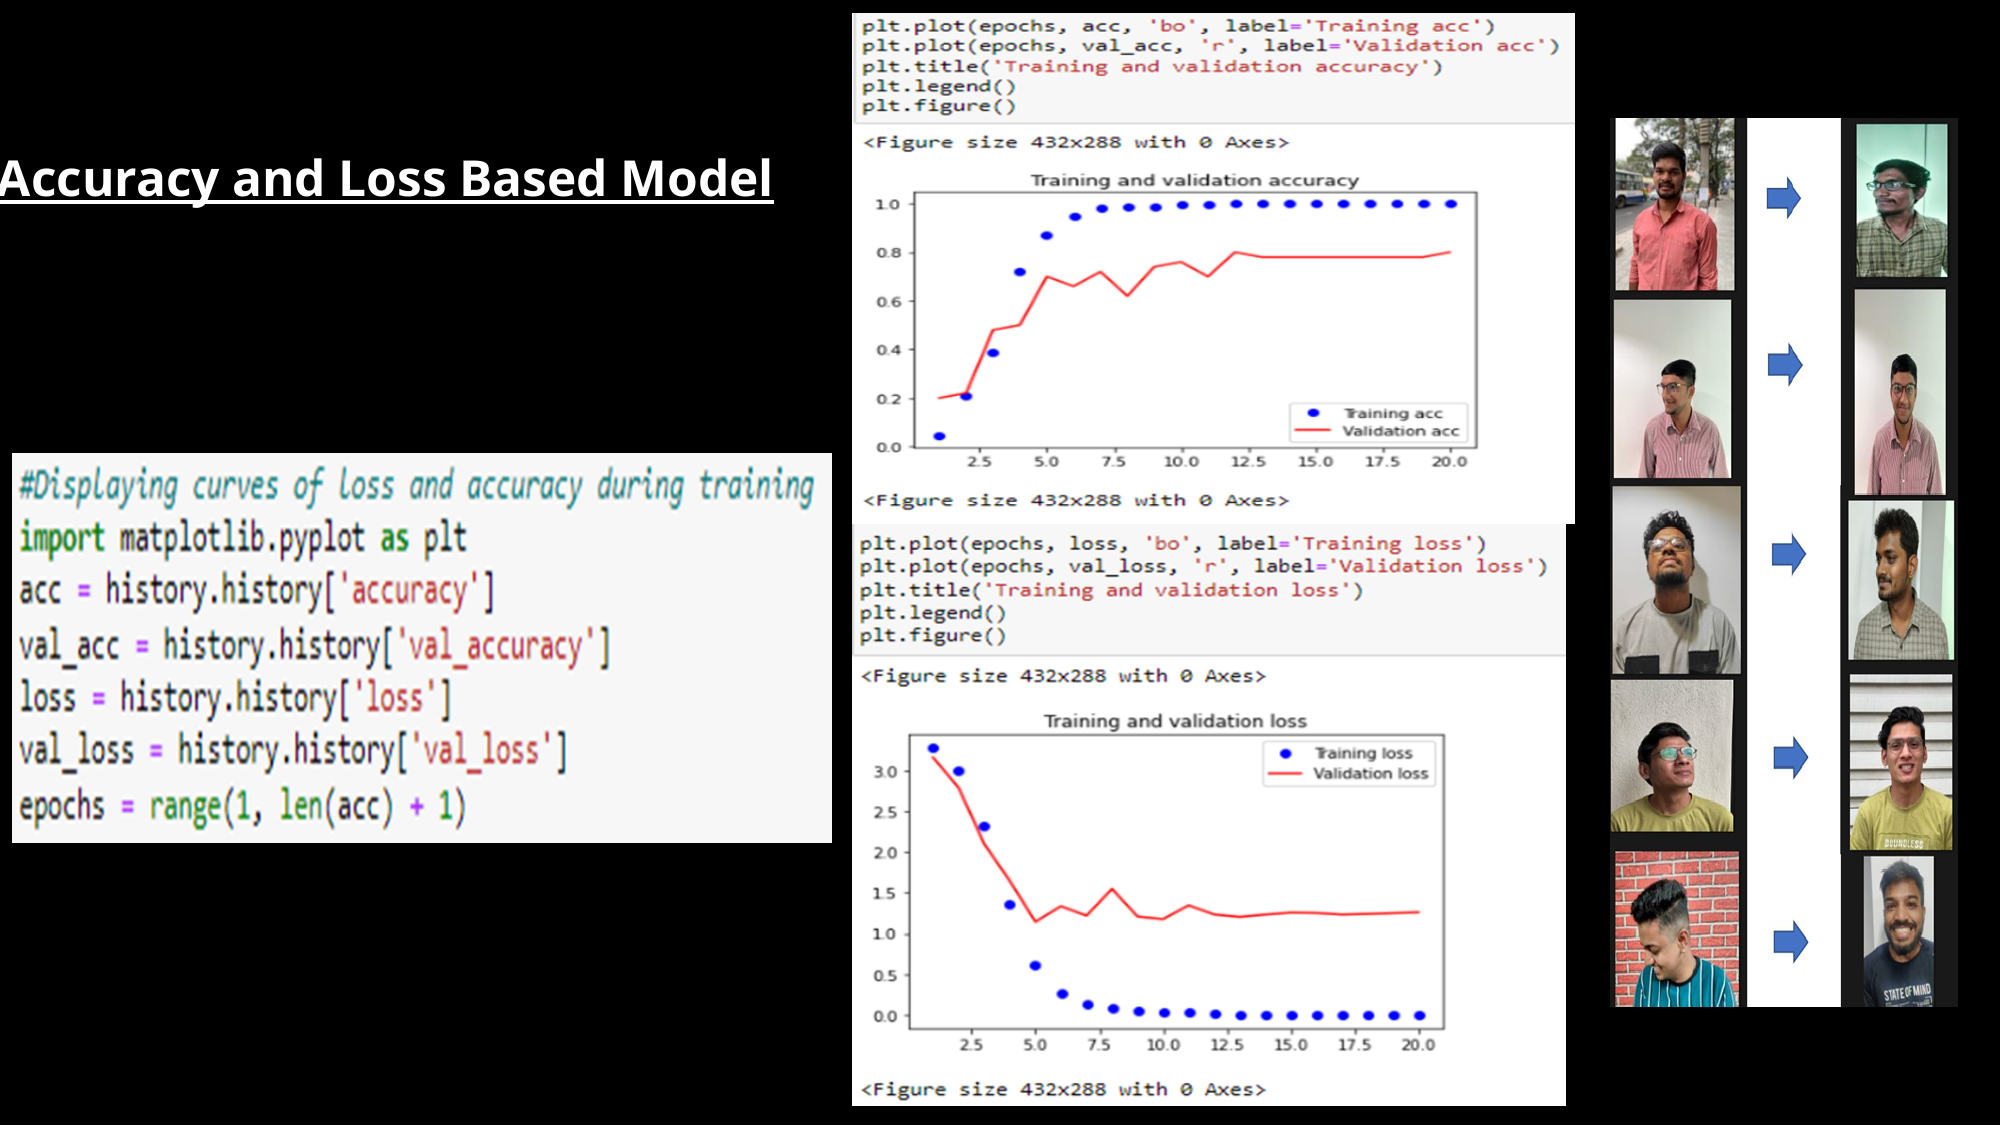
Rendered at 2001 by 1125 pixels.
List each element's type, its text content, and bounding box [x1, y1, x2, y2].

title Accuracy and Loss Based Model [0, 92, 794, 269]
picture [12, 453, 832, 843]
picture [851, 13, 1575, 1106]
picture [1610, 118, 1958, 1007]
picture [1716, 999, 1721, 1007]
